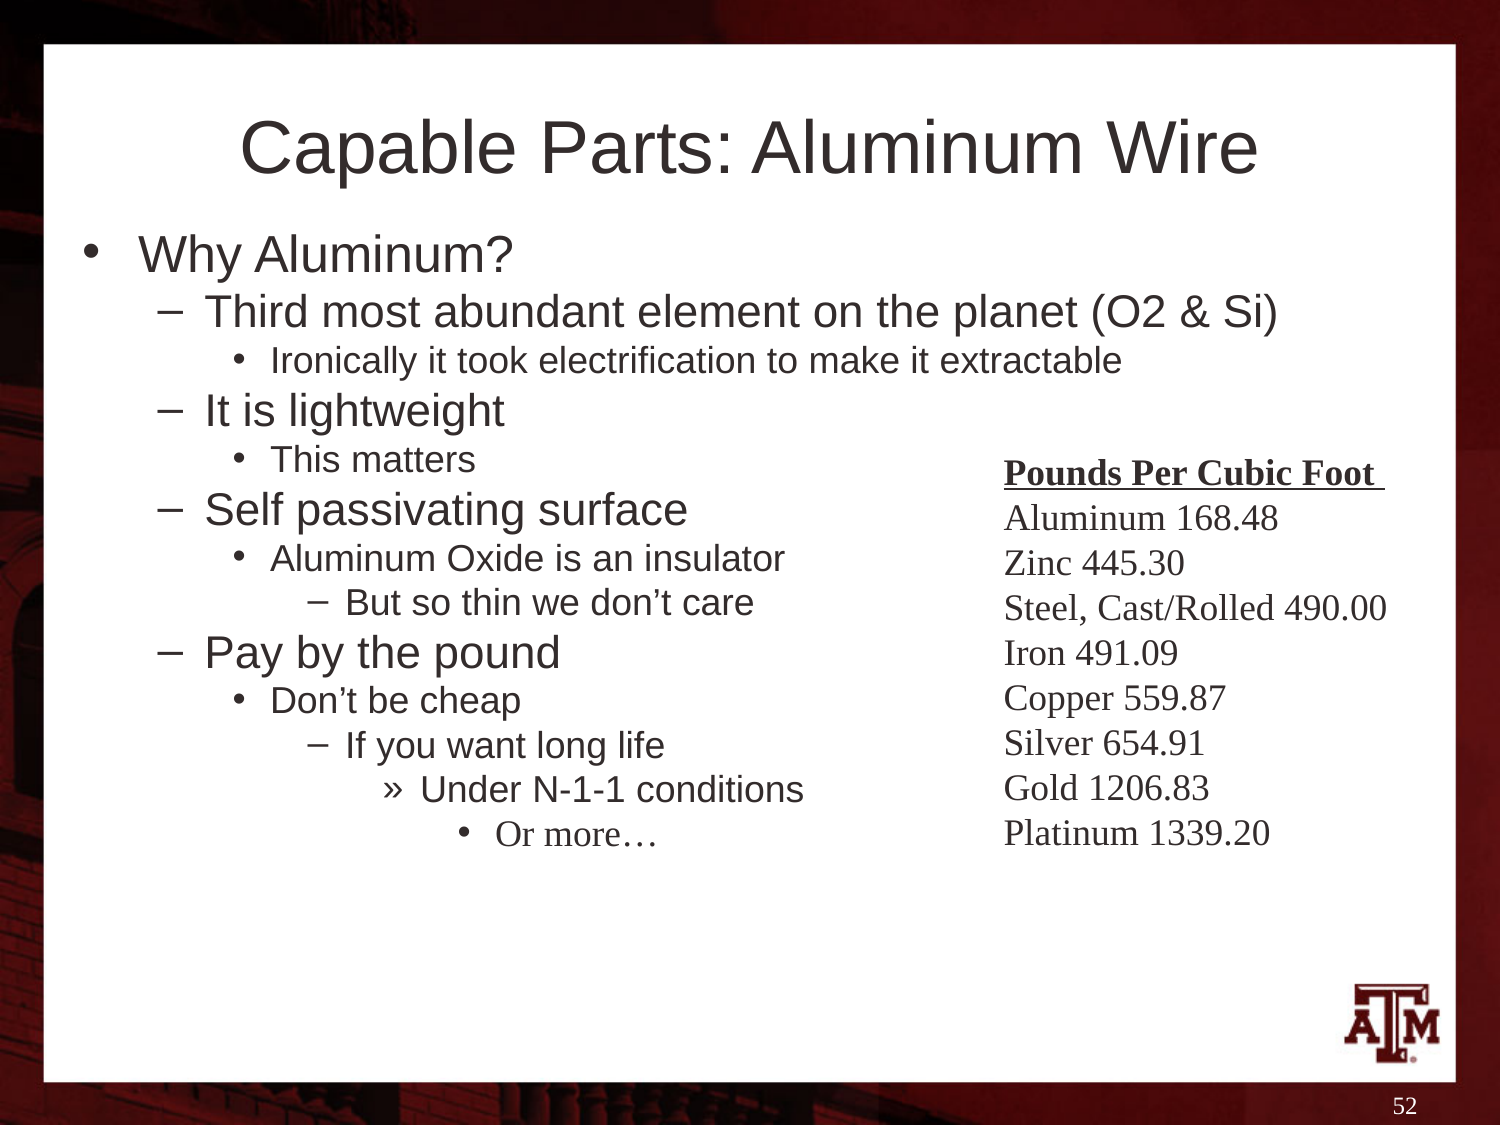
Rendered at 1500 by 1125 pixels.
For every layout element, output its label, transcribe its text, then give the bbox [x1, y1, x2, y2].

list Why Aluminum? Third most abundant element on the planet (O2 & Si) Ironically it took electrification to make it extractable It is lightweight This matters Self passivating surface Aluminum Oxide is an insulator But so thin we don’t care Pay by the pound Don’t be cheap If you want long life Under N-1-1 conditions Or more… [74, 224, 1426, 935]
picture [0, 0, 1500, 1125]
slide_number 52 [1382, 1081, 1426, 1125]
title Capable Parts: Aluminum Wire [74, 53, 1426, 224]
text_box Pounds Per Cubic Foot Aluminum 168.48 Zinc 445.30 Steel, Cast/Rolled 490.00 Iron 491.09 Copper 559.87 Silver 654.91 Gold 1206.83 Platinum 1339.20 [995, 440, 1437, 861]
